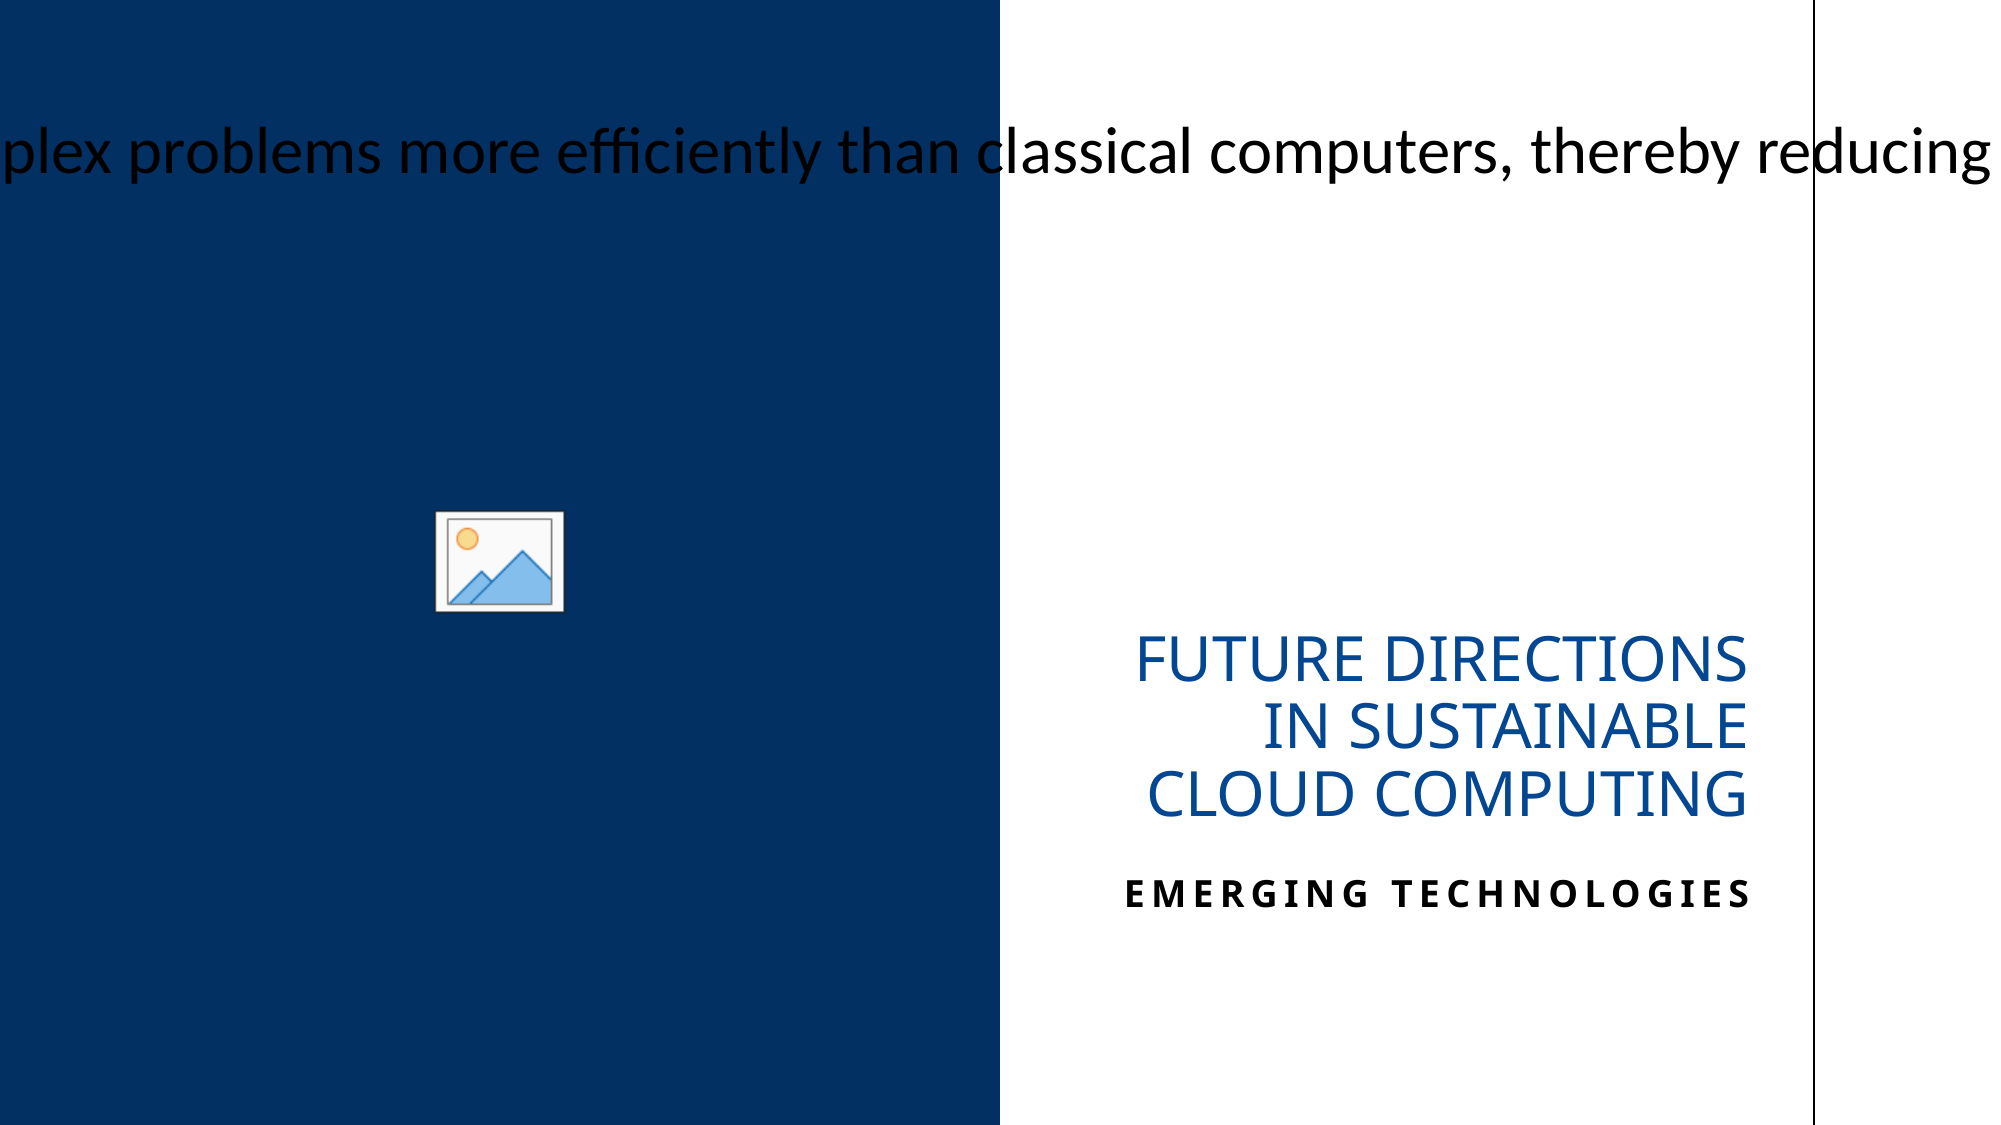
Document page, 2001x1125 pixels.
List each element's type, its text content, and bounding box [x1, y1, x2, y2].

title Future Directions in Sustainable Cloud Computing [1064, 445, 1750, 838]
picture [0, 0, 1000, 1125]
list Emerging Technologies [1064, 867, 1750, 926]
